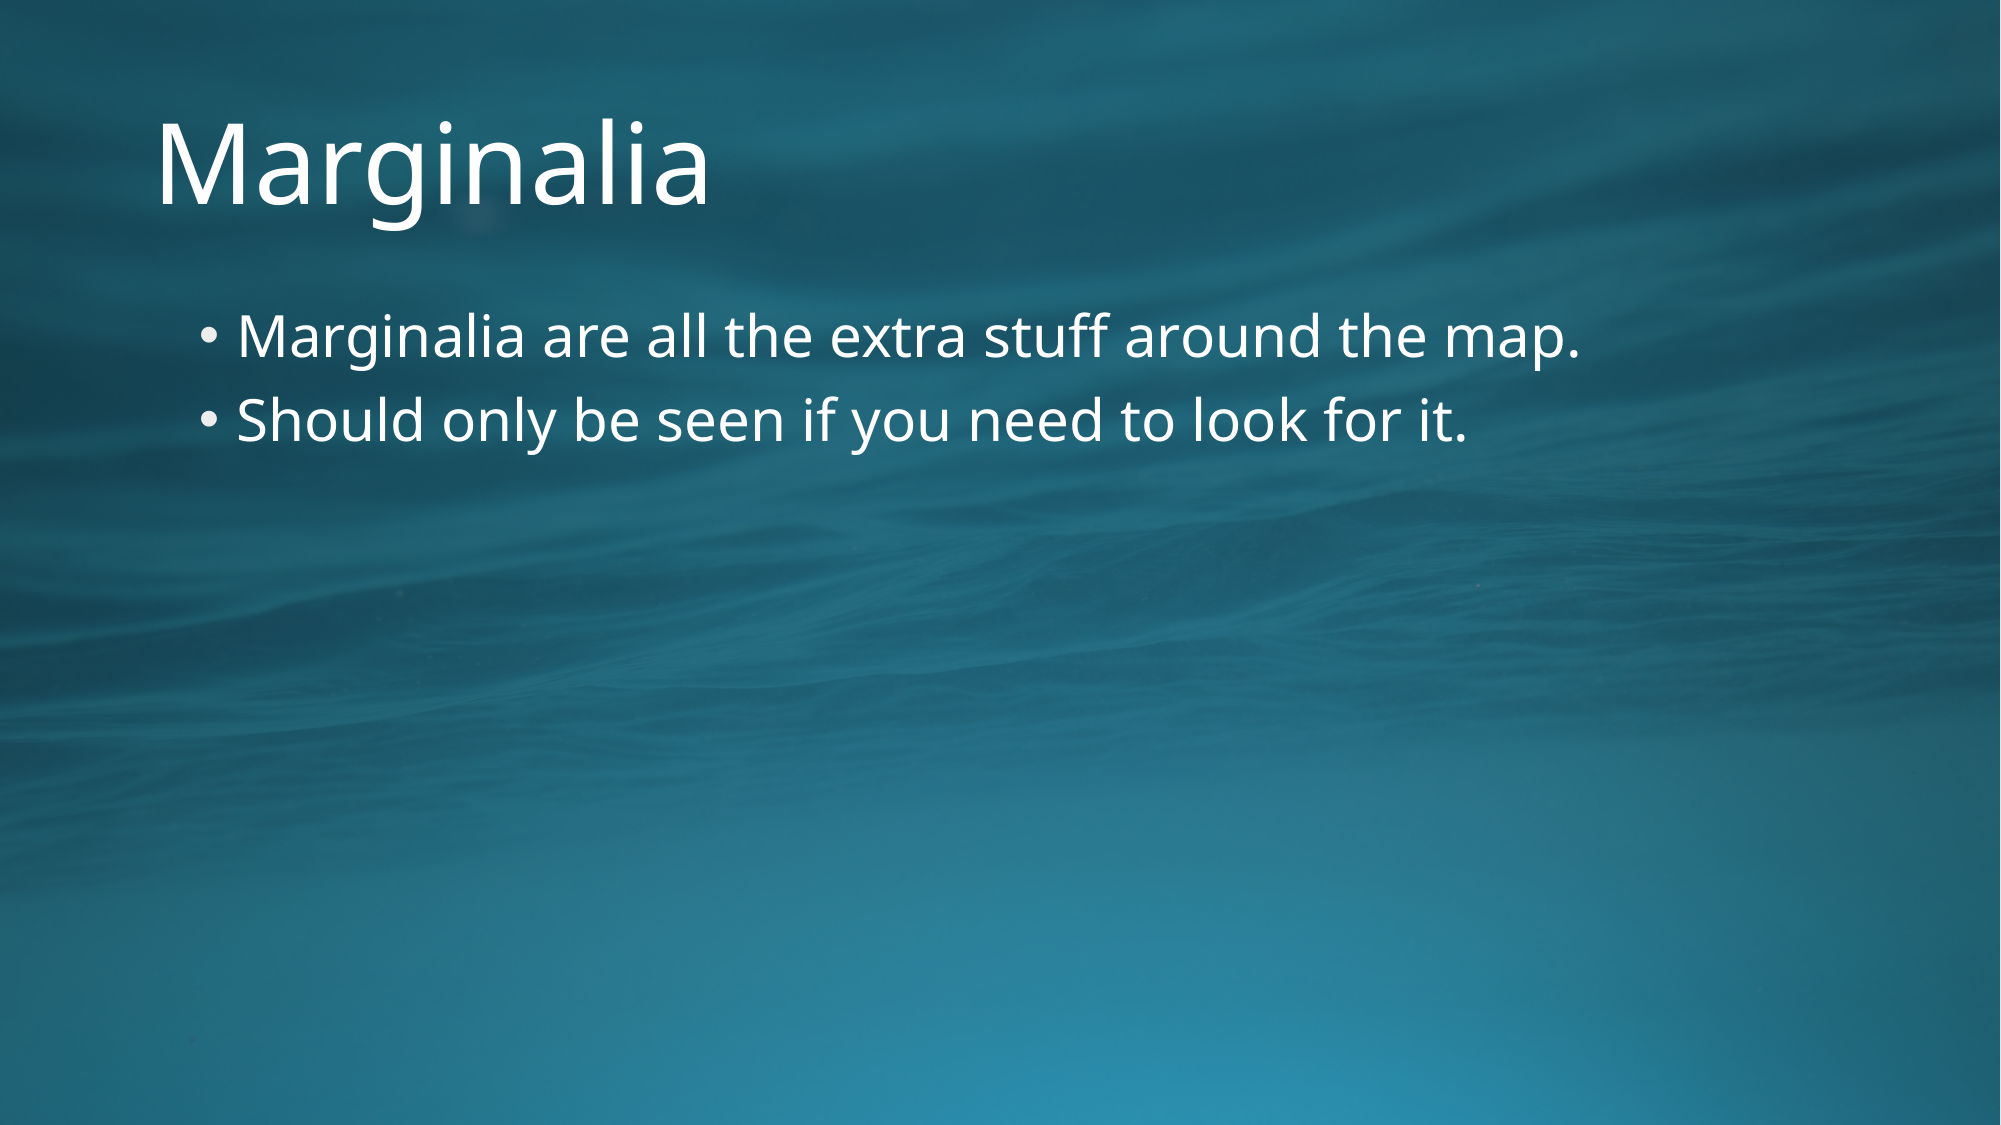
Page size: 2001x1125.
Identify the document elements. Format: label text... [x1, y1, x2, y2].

title Marginalia [137, 59, 1863, 278]
list Marginalia are all the extra stuff around the map. Should only be seen if you need to look for it. [183, 299, 1863, 1014]
picture [0, 0, 2001, 1125]
